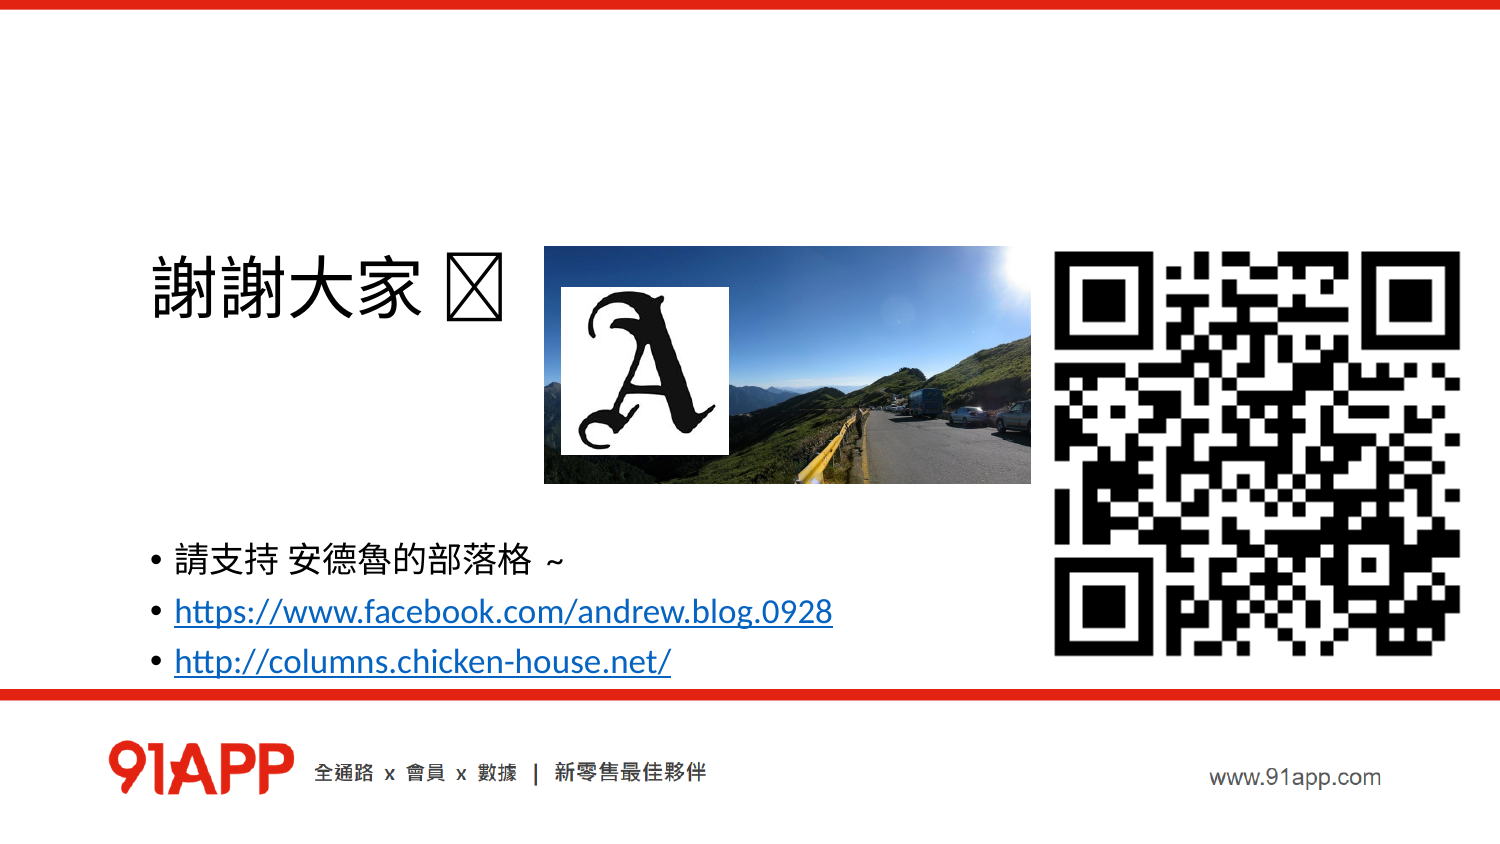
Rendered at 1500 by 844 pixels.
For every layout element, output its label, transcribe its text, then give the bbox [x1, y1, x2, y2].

text_box 謝謝大家  [135, 246, 1031, 533]
text_box [0, 9, 1500, 690]
picture [0, 0, 1500, 9]
picture [544, 226, 1490, 686]
picture [0, 690, 1500, 844]
text_box 請支持 安德魯的部落格 ~ https://www.facebook.com/andrew.blog.0928 http://columns.chicken-house.net/ [135, 535, 1373, 689]
